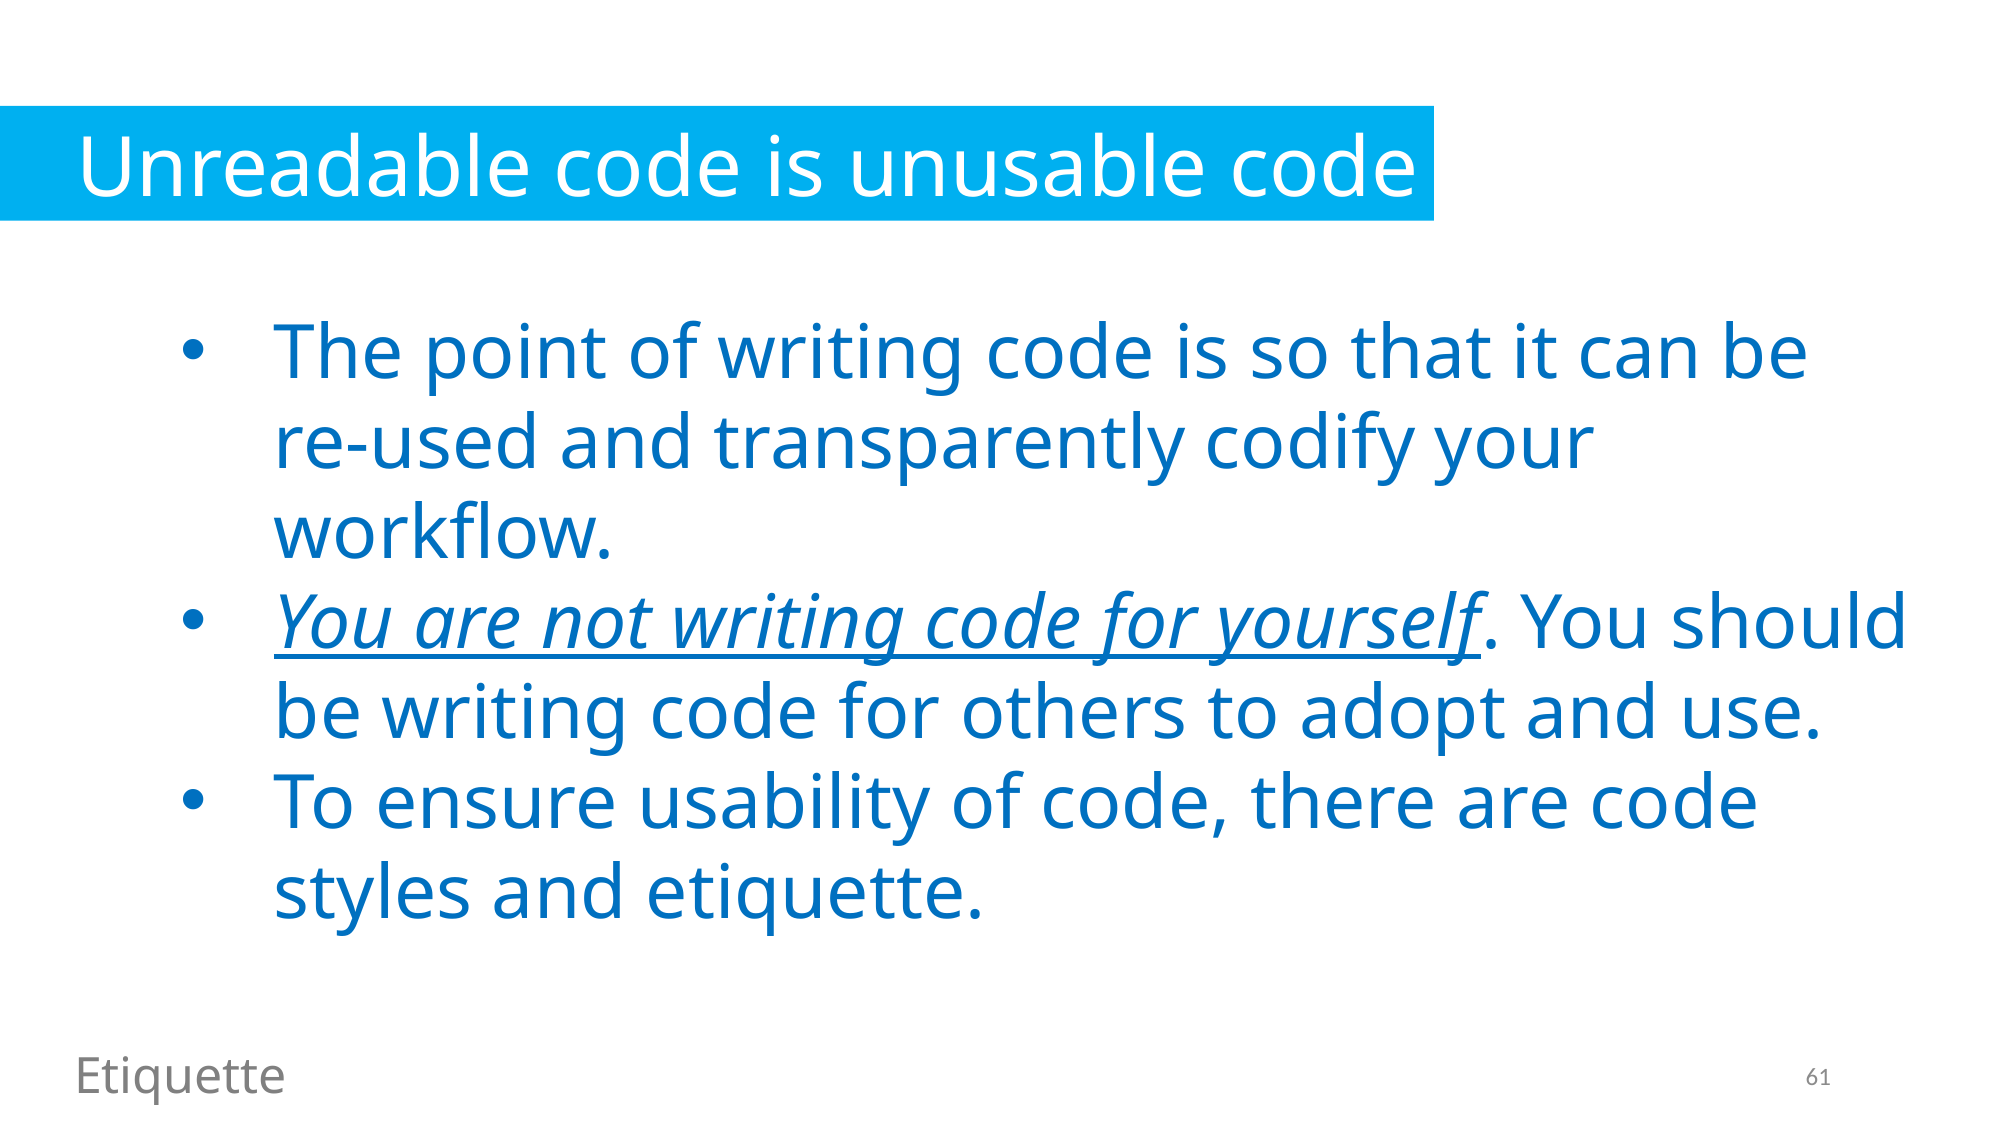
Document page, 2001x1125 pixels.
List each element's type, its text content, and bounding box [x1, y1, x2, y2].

text_box The point of writing code is so that it can be re-used and transparently codify your workflow. You are not writing code for yourself. You should be writing code for others to adopt and use. To ensure usability of code, there are code styles and etiquette. [165, 295, 1937, 941]
slide_number 61 [1529, 1045, 1847, 1106]
text_box Unreadable code is unusable code [0, 105, 1434, 221]
text_box Etiquette [59, 1036, 1529, 1111]
